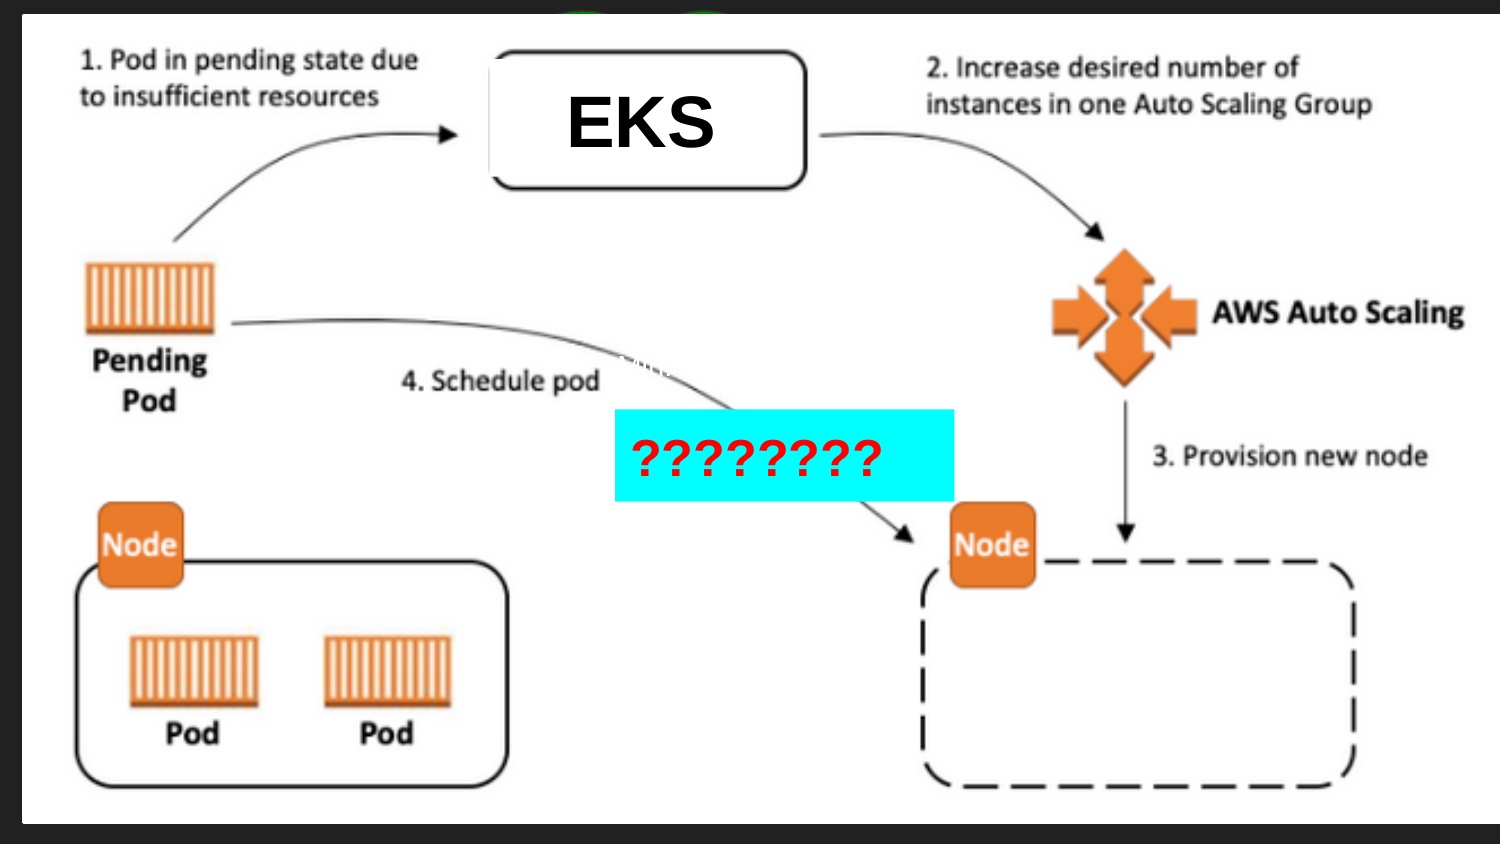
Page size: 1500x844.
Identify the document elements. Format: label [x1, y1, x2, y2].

text_box [557, 10, 607, 14]
picture [24, 16, 1500, 822]
text_box [680, 10, 728, 14]
